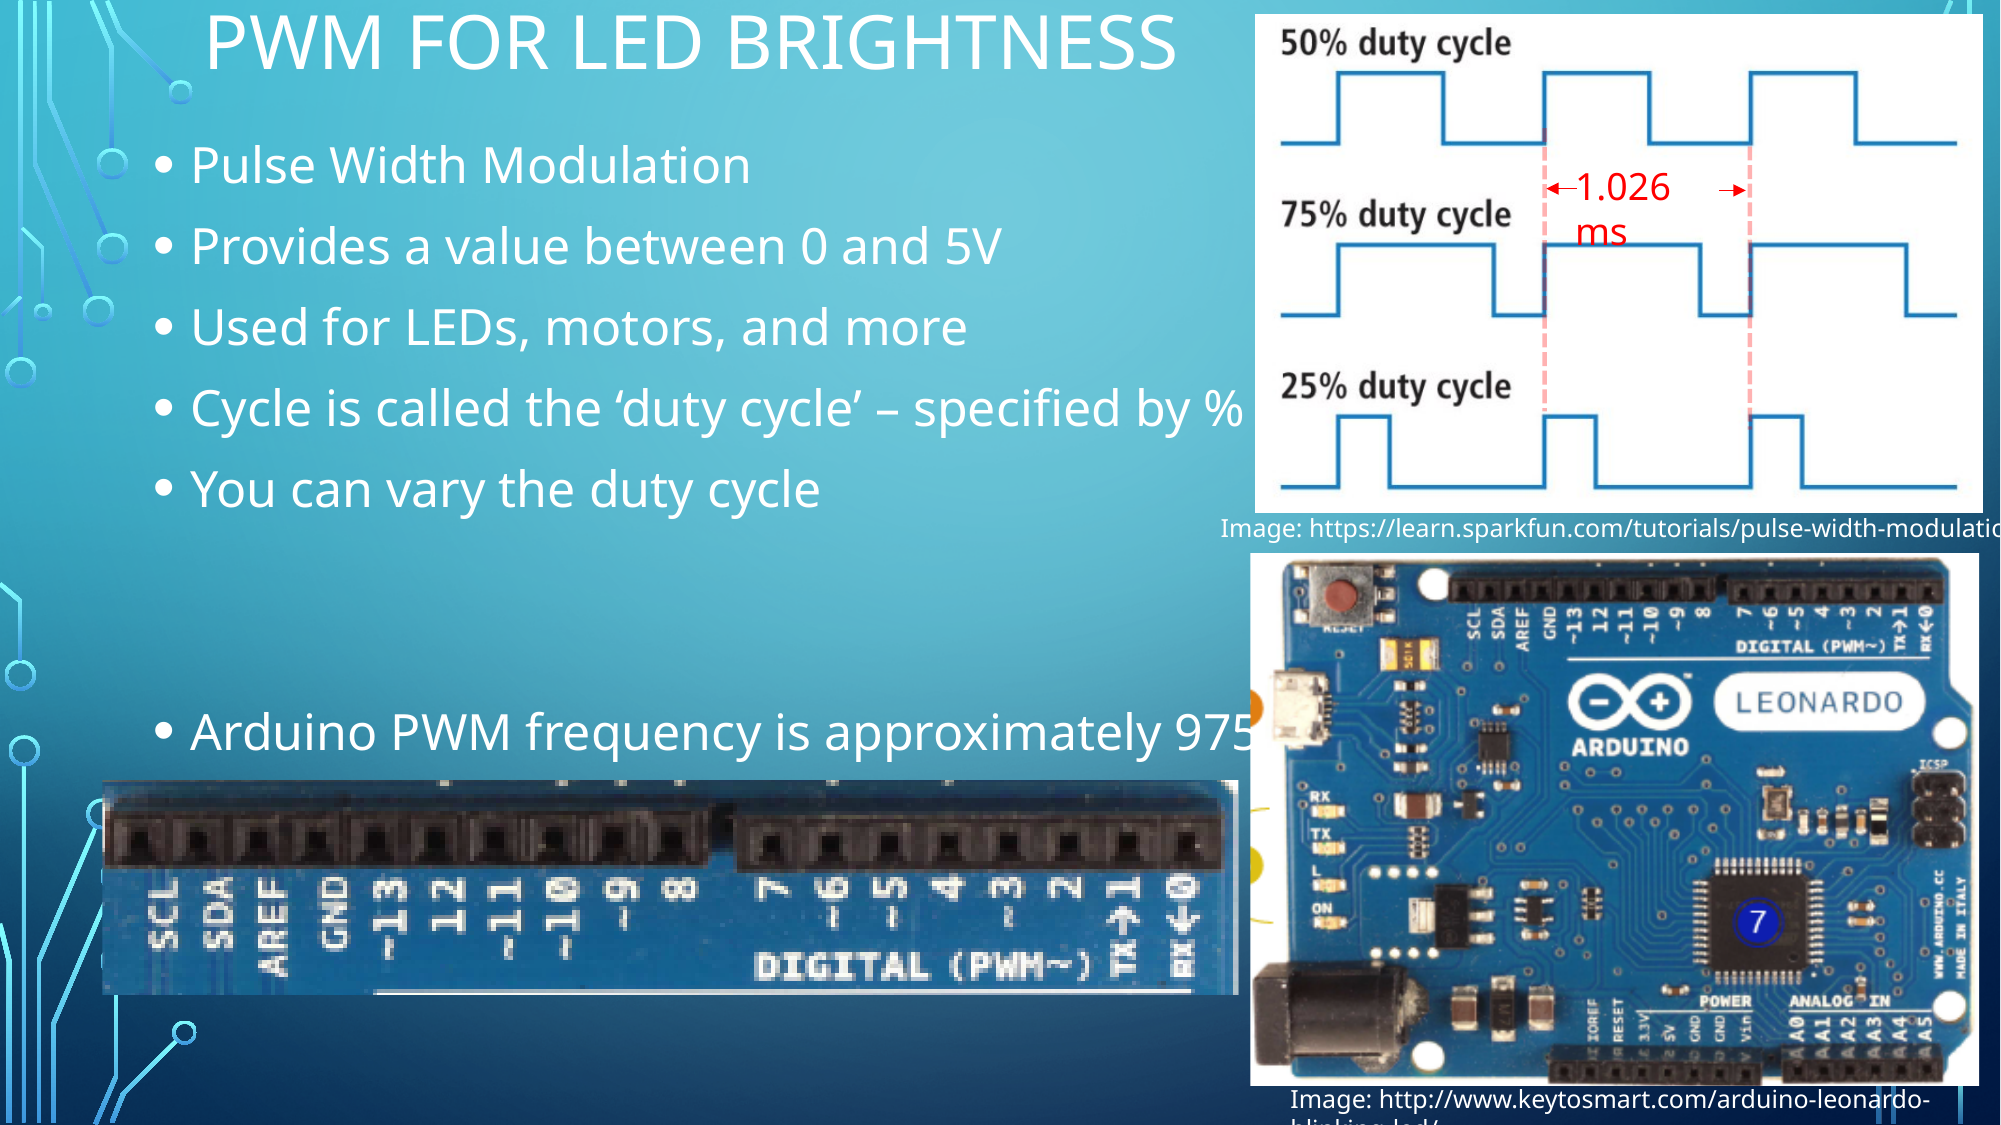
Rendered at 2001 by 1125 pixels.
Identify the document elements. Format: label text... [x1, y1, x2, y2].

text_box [1255, 13, 1983, 551]
picture [102, 779, 1239, 996]
list Pulse Width Modulation Provides a value between 0 and 5V Used for LEDs, motors, and more Cycle is called the ‘duty cycle’ – specified by % on You can vary the duty cycle Arduino PWM frequency is approximately 975 Hz. [138, 126, 1763, 1125]
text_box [1250, 553, 1980, 1122]
title PWM for LED Brightness [188, 0, 1204, 112]
